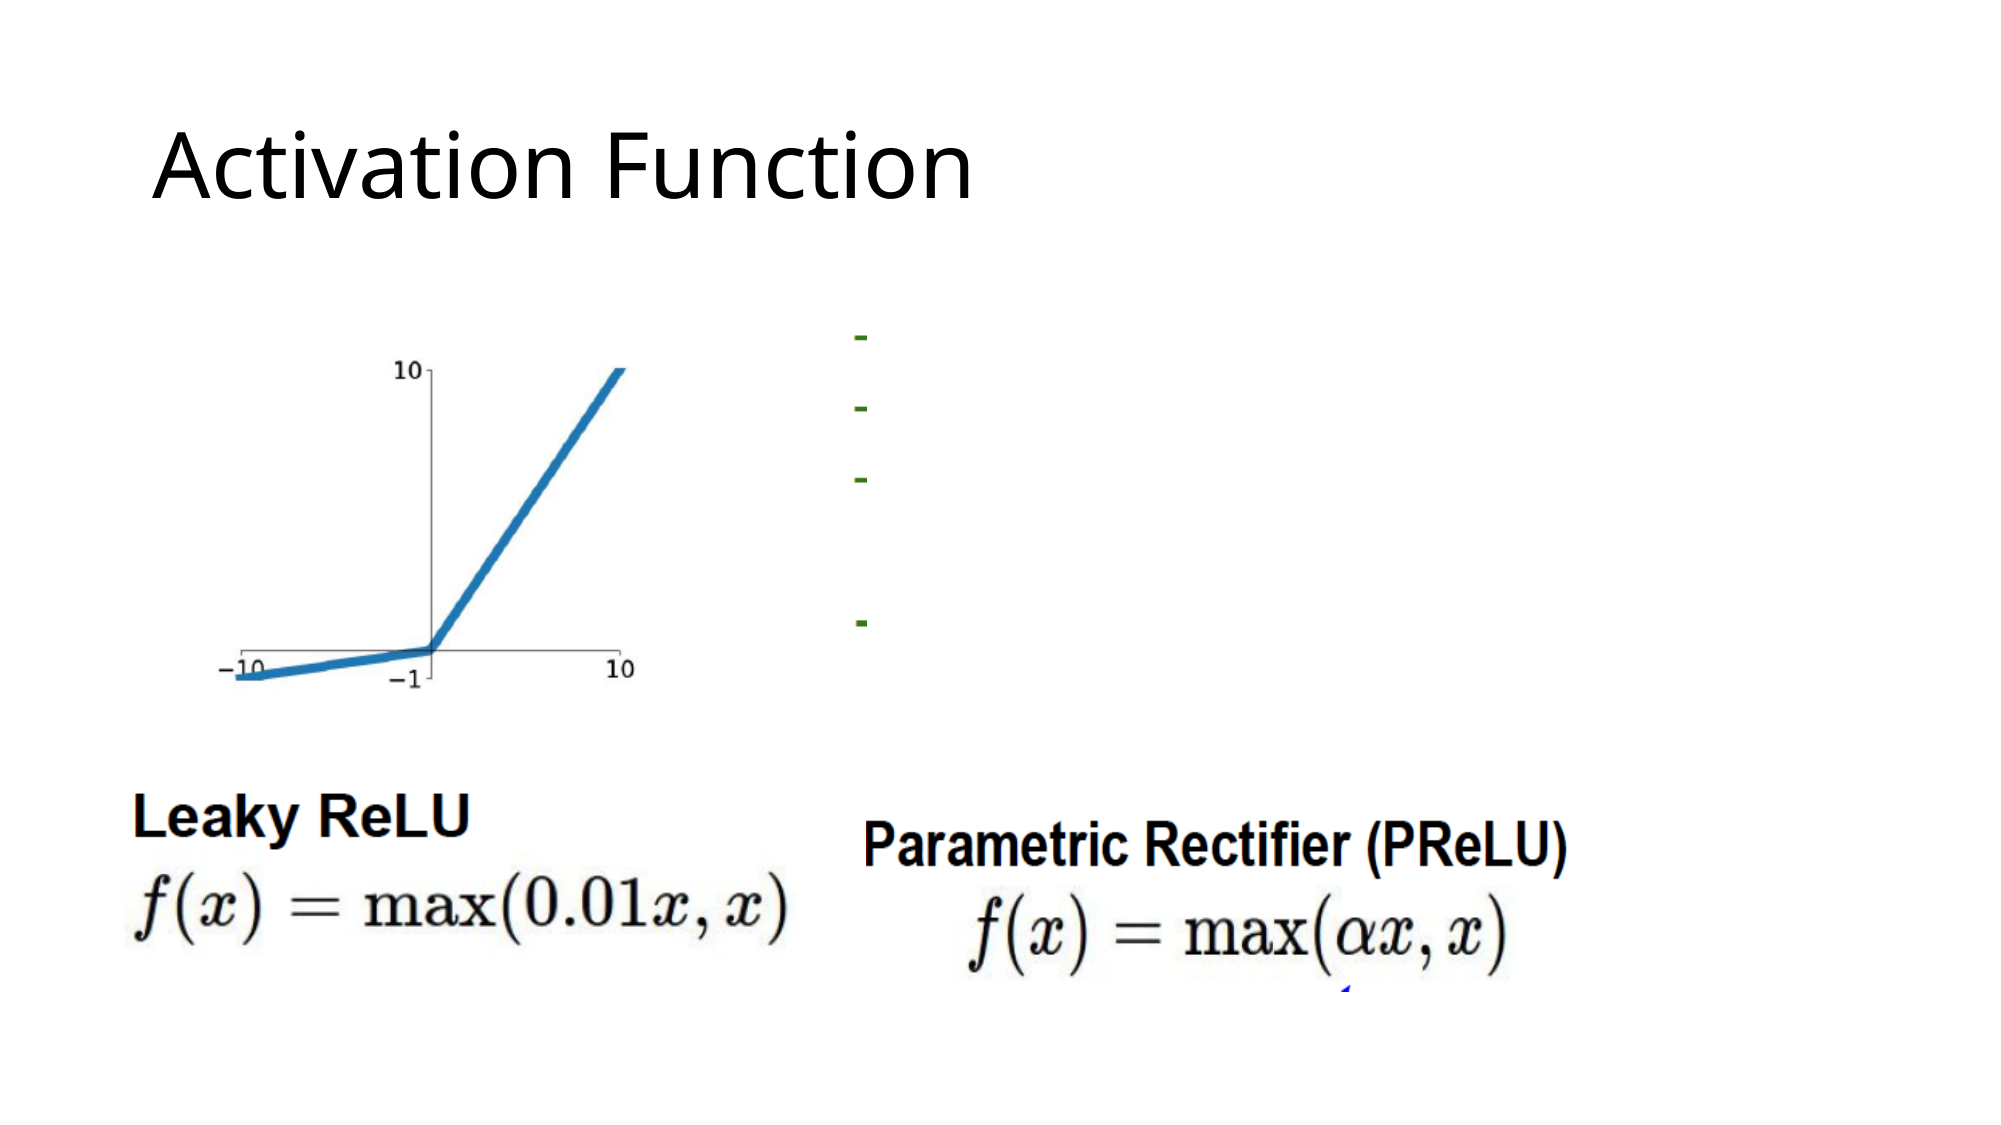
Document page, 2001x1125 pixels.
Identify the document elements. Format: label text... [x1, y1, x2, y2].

title Activation Function [137, 59, 1863, 278]
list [91, 277, 867, 992]
picture [866, 797, 1605, 992]
